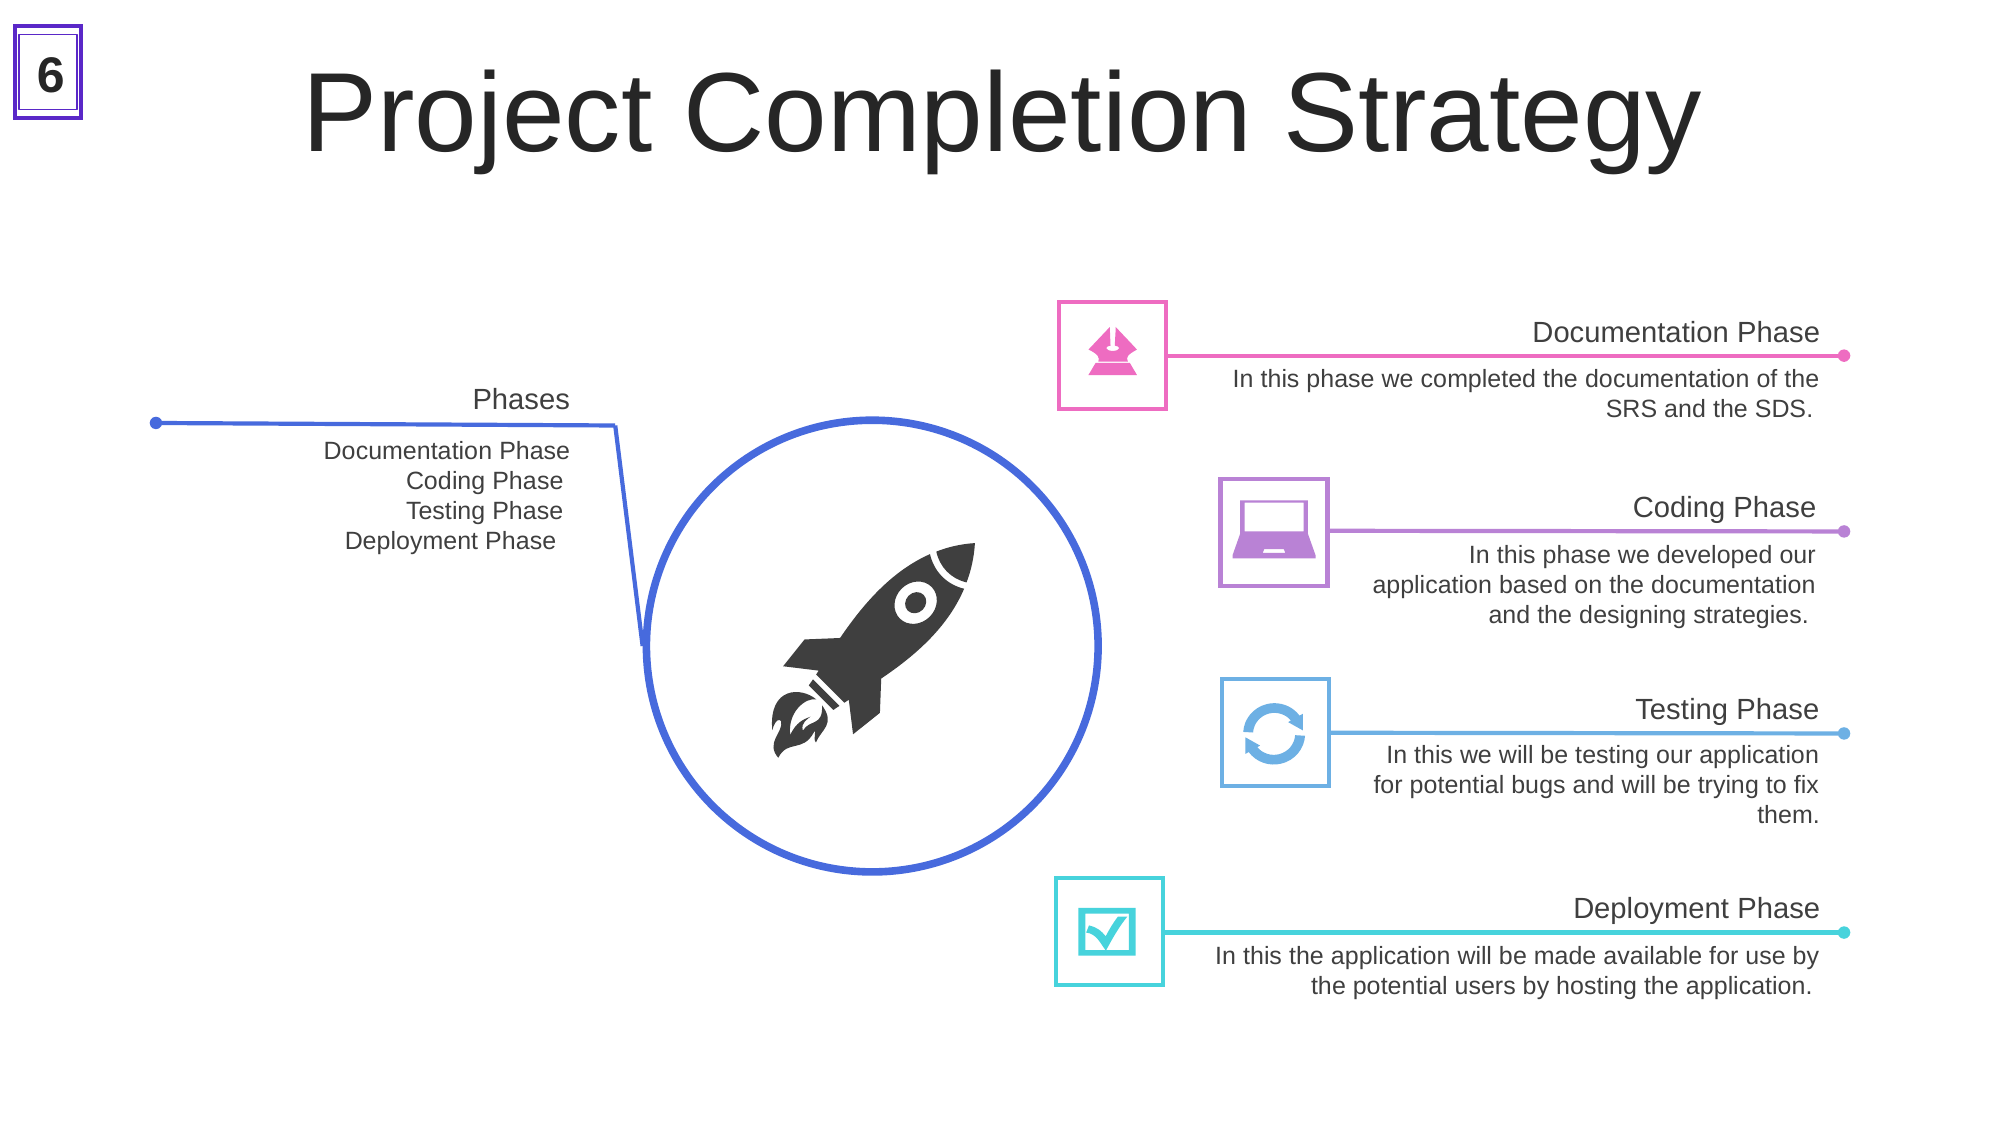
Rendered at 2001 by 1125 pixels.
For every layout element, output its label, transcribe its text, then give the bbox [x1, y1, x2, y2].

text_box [188, 434, 586, 565]
text_box [1243, 703, 1303, 733]
text_box [1055, 878, 1163, 986]
text_box [1078, 907, 1136, 956]
text_box [1222, 679, 1330, 787]
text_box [1168, 305, 1836, 431]
text_box [1245, 735, 1306, 765]
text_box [155, 422, 616, 426]
text_box [1088, 326, 1137, 376]
text_box [936, 543, 975, 583]
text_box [1343, 682, 1836, 838]
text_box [188, 372, 586, 421]
text_box [1059, 302, 1167, 410]
text_box [14, 26, 82, 119]
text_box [615, 425, 711, 484]
text_box [1220, 479, 1328, 587]
text_box 6 [19, 34, 77, 110]
text_box [783, 554, 965, 735]
text_box [1232, 500, 1316, 559]
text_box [1168, 881, 1836, 1008]
text_box [642, 416, 1102, 876]
list Project Completion Strategy [53, 55, 1952, 175]
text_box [1339, 480, 1832, 638]
text_box [771, 692, 828, 758]
